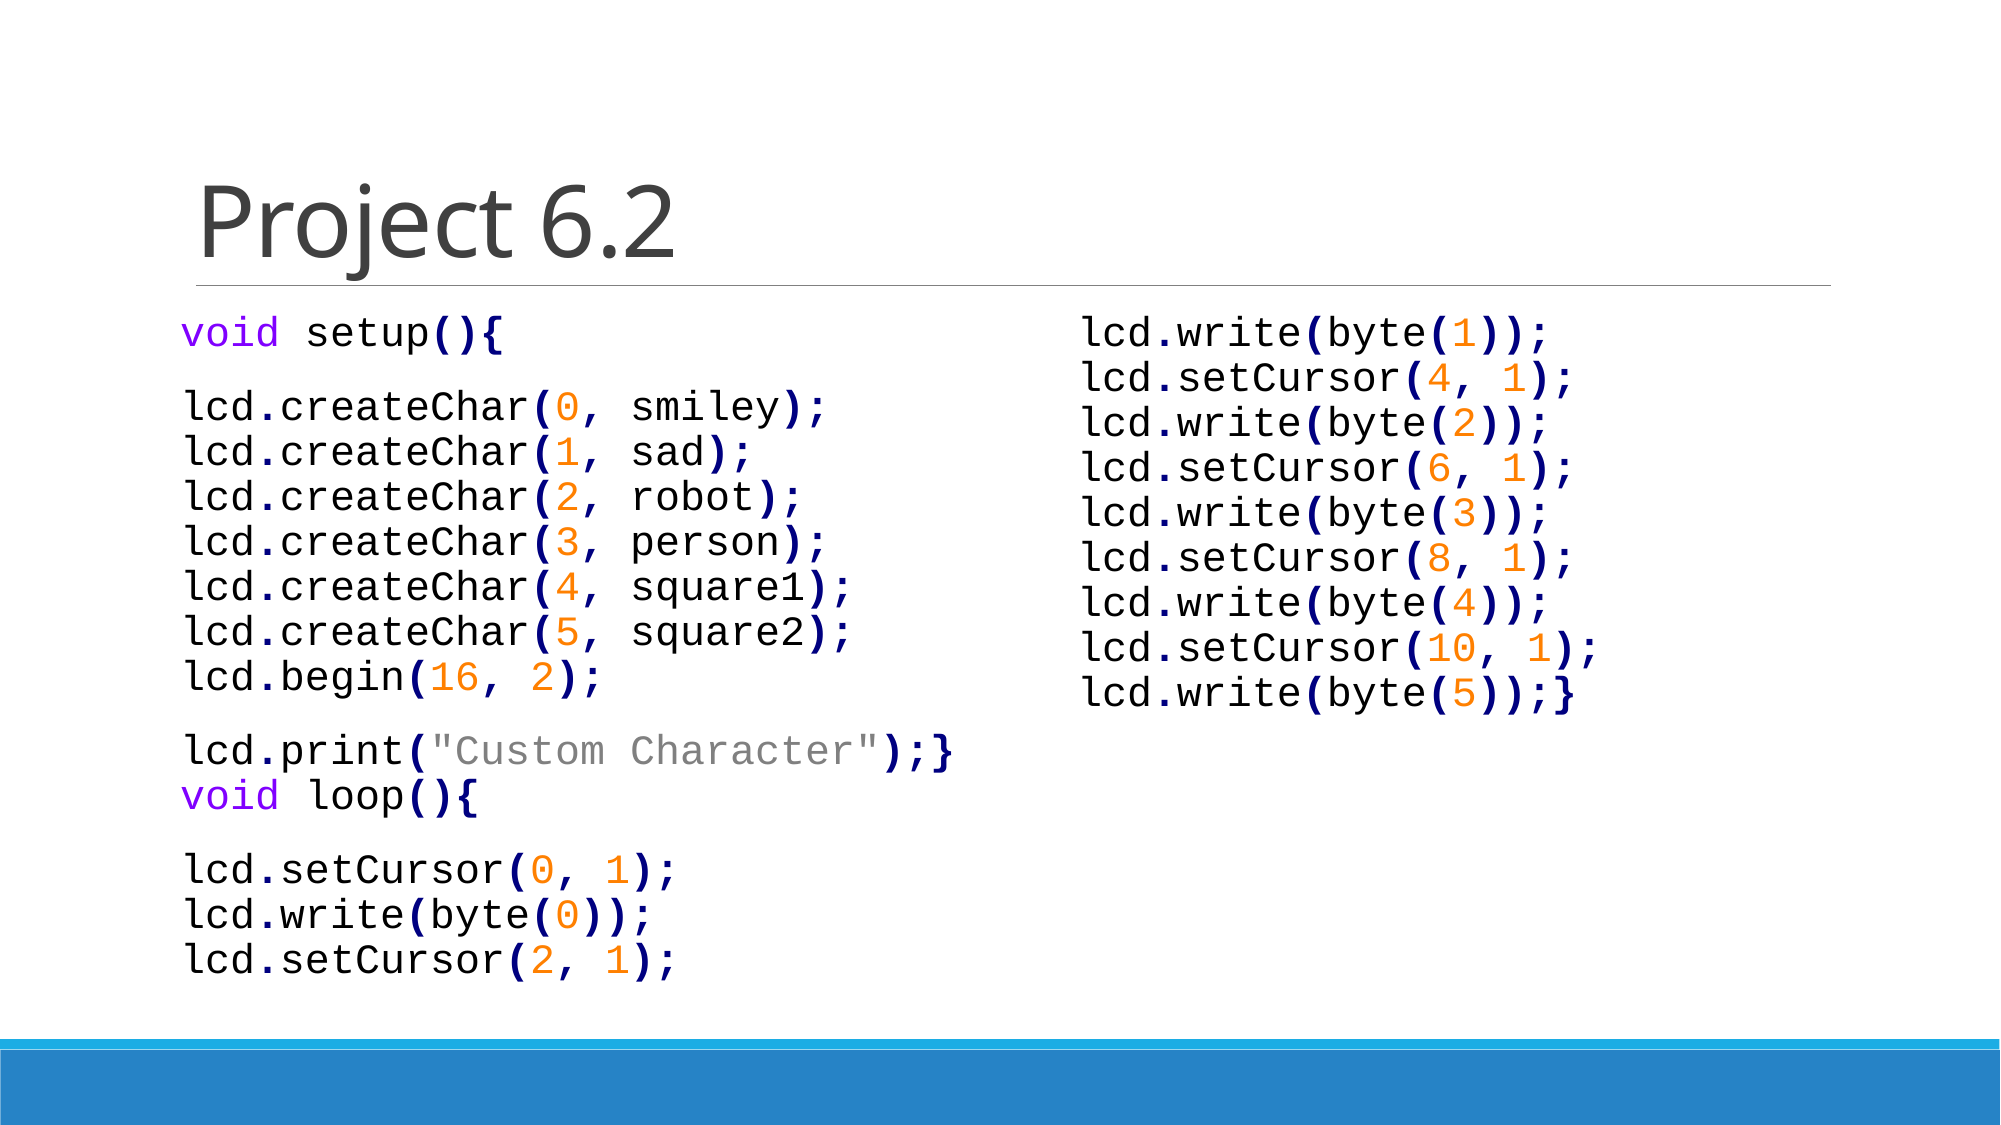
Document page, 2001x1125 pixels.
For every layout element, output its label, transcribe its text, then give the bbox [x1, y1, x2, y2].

title Project 6.2 [180, 47, 1830, 285]
list void setup(){ lcd.createChar(0, smiley); lcd.createChar(1, sad); lcd.createChar(2, robot); lcd.createChar(3, person); lcd.createChar(4, square1); lcd.createChar(5, square2); lcd.begin(16, 2); lcd.print("Custom Character");} void loop(){ lcd.setCursor(0, 1); lcd.write(byte(0)); lcd.setCursor(2, 1); lcd.write(byte(1)); lcd.setCursor(4, 1); lcd.write(byte(2)); lcd.setCursor(6, 1); lcd.write(byte(3)); lcd.setCursor(8, 1); lcd.write(byte(4)); lcd.setCursor(10, 1); lcd.write(byte(5));} [180, 302, 1974, 1029]
